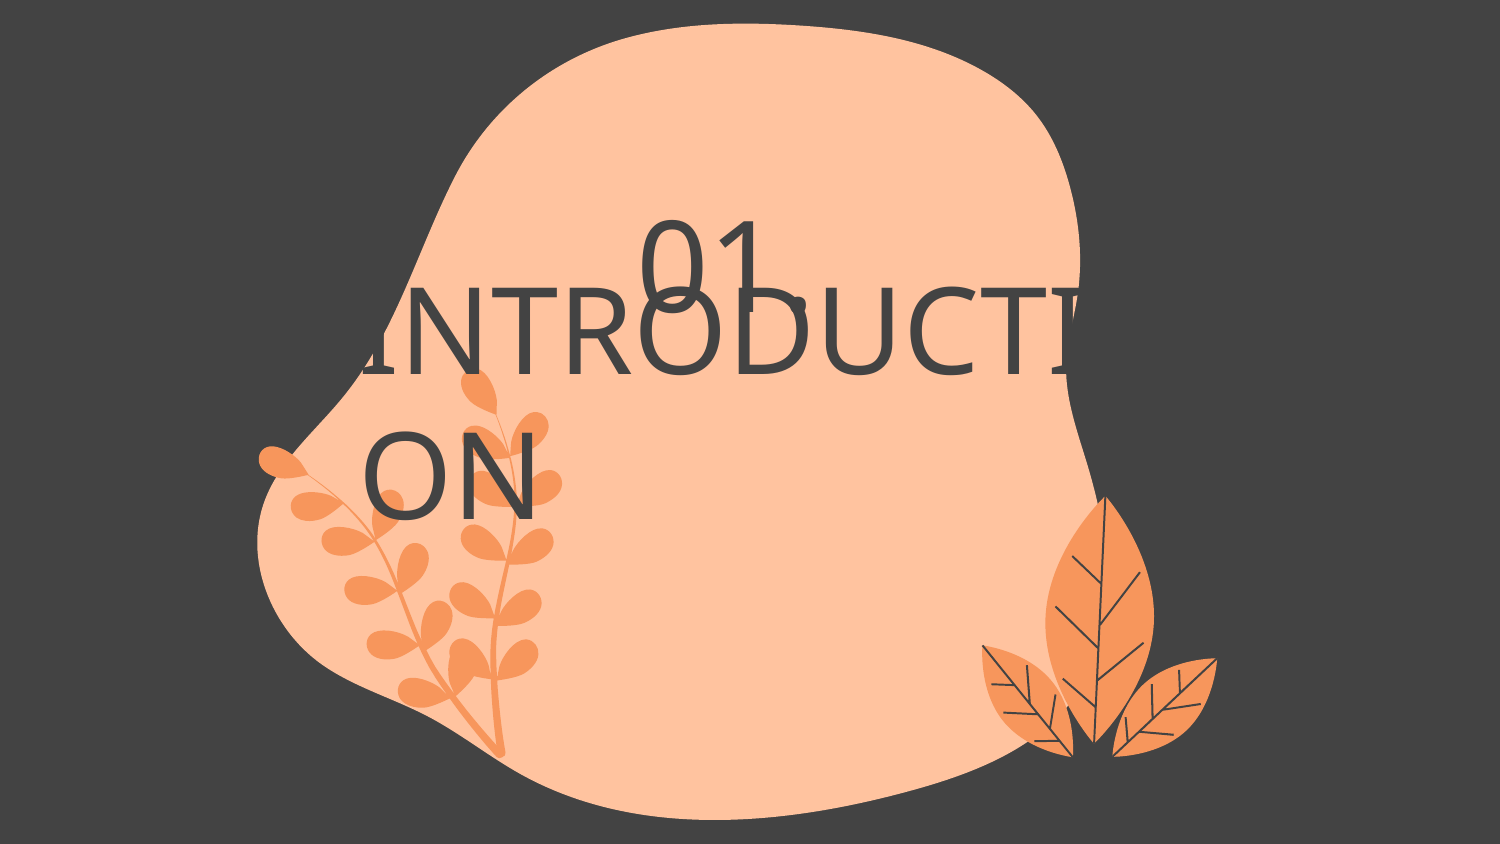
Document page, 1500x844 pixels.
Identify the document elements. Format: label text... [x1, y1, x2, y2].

text_box [489, 544, 974, 820]
title 01. [422, 167, 816, 338]
title INTRODUCTION [560, 442, 1173, 544]
text_box [369, 23, 1081, 442]
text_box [247, 361, 556, 748]
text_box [974, 492, 1219, 763]
